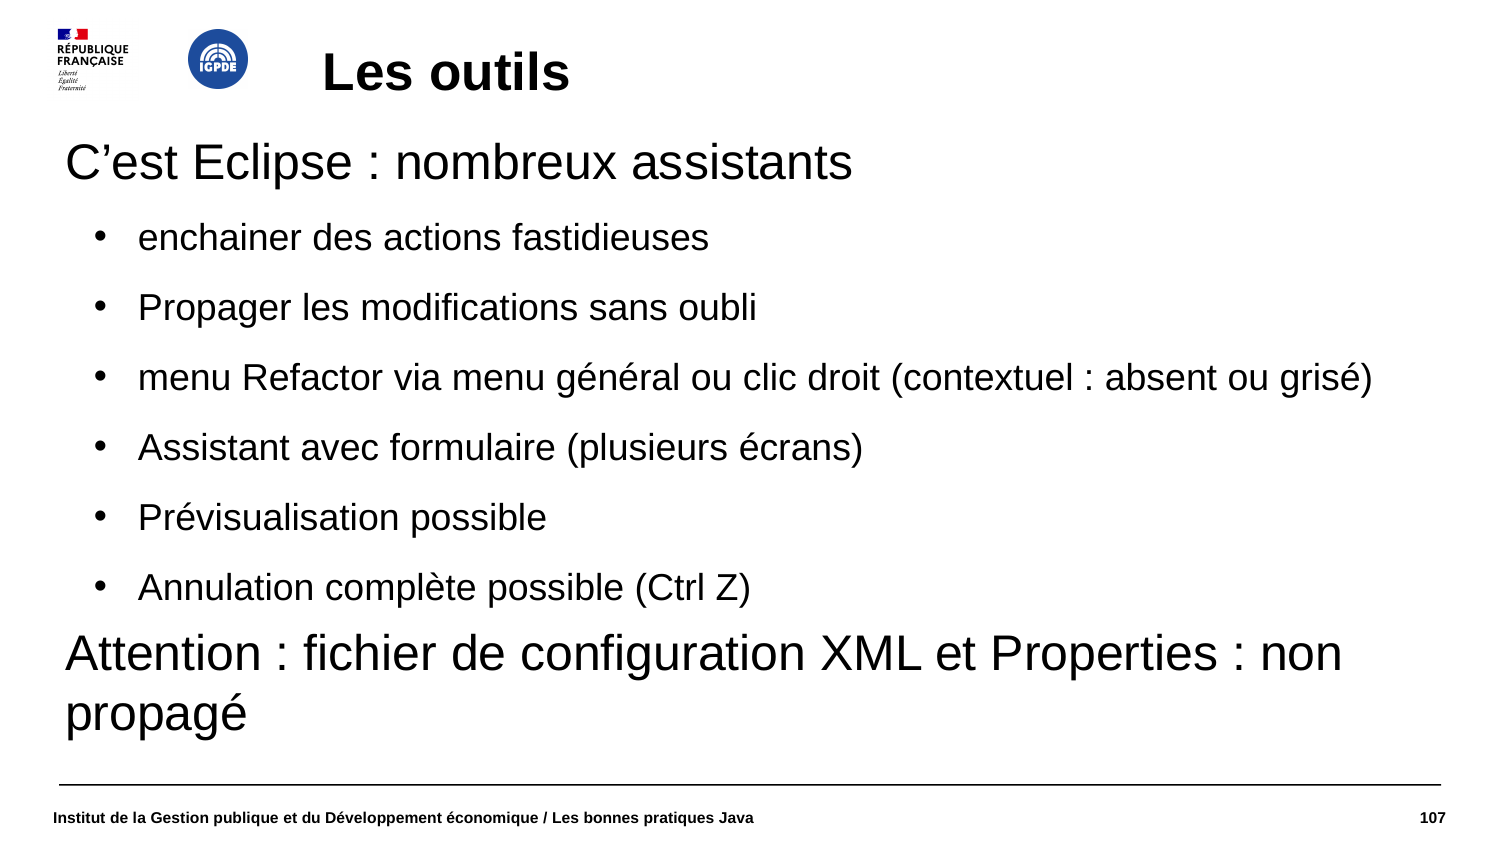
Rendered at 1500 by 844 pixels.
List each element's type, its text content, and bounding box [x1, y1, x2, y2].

list C’est Eclipse : nombreux assistants enchainer des actions fastidieuses Propager les modifications sans oubli menu Refactor via menu général ou clic droit (contextuel : absent ou grisé) Assistant avec formulaire (plusieurs écrans) Prévisualisation possible Annulation complète possible (Ctrl Z) Attention : fichier de configuration XML et Properties : non propagé [64, 129, 1424, 764]
title Les outils [322, 44, 1282, 116]
picture [47, 18, 139, 101]
picture [188, 29, 248, 89]
slide_number 1 [1224, 787, 1447, 844]
footer Institut de la Gestion publique et du Développement économique / Les bonnes pratiques Java [53, 787, 780, 844]
